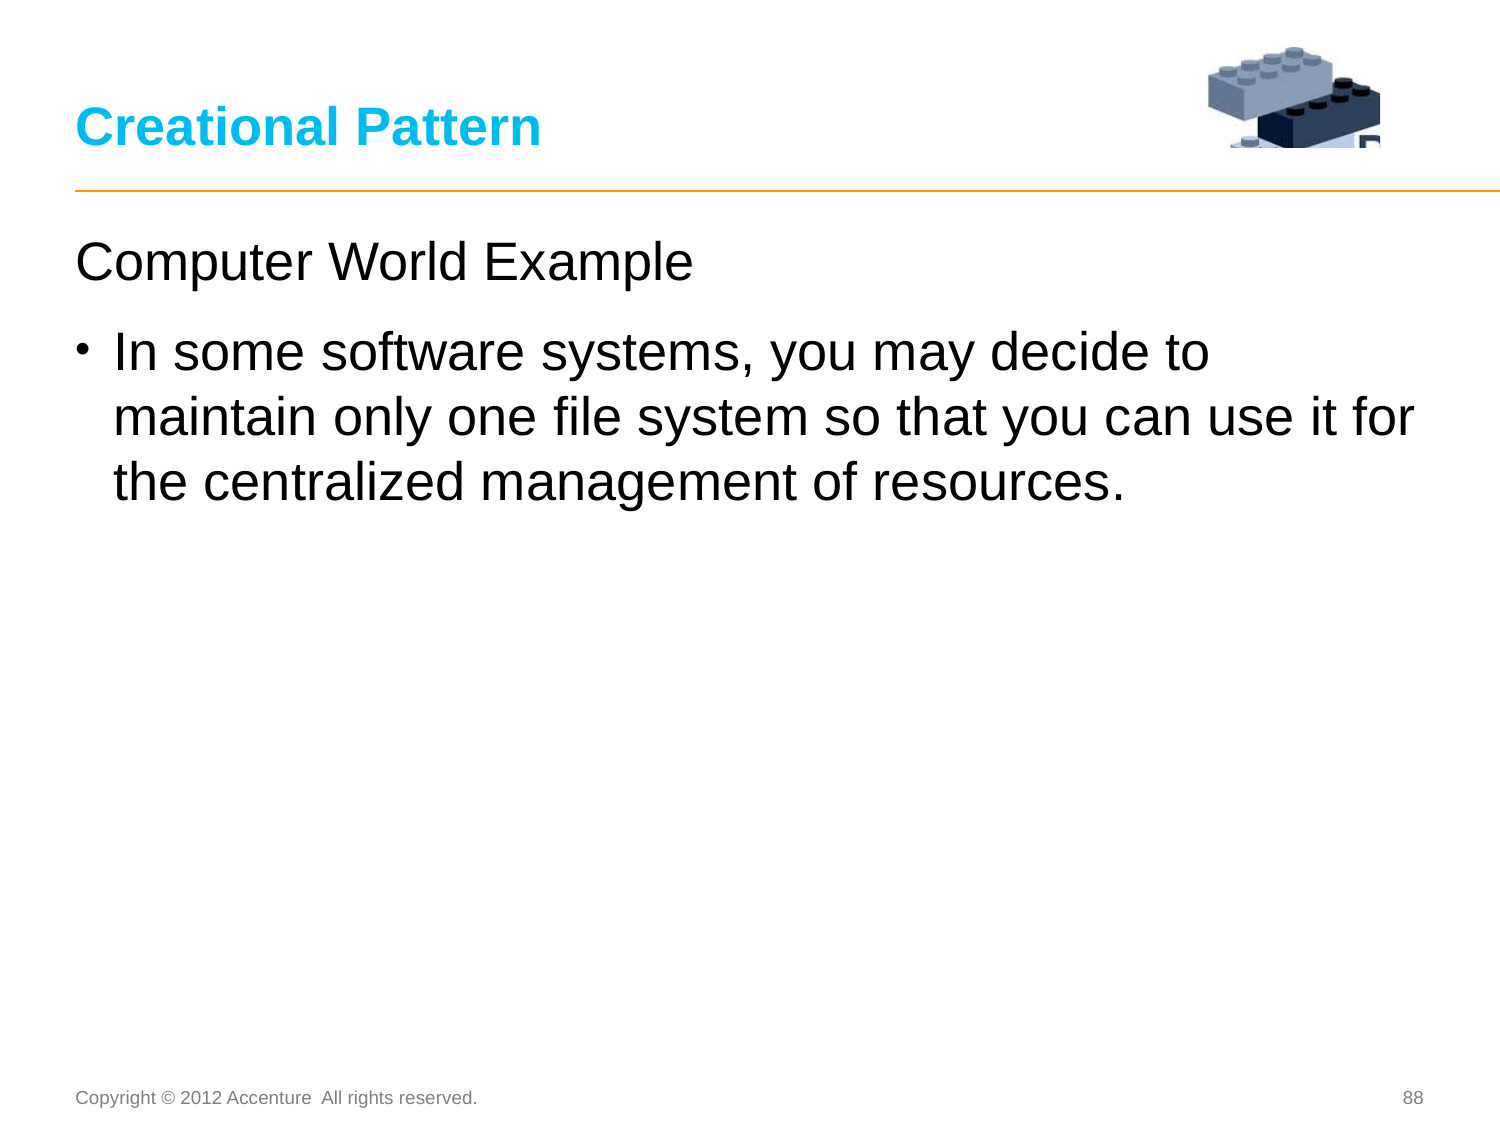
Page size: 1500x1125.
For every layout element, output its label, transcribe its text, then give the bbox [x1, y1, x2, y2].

list Computer World Example In some software systems, you may decide to maintain only one file system so that you can use it for the centralized management of resources. [75, 226, 1425, 1018]
title Creational Pattern [75, 27, 1422, 157]
